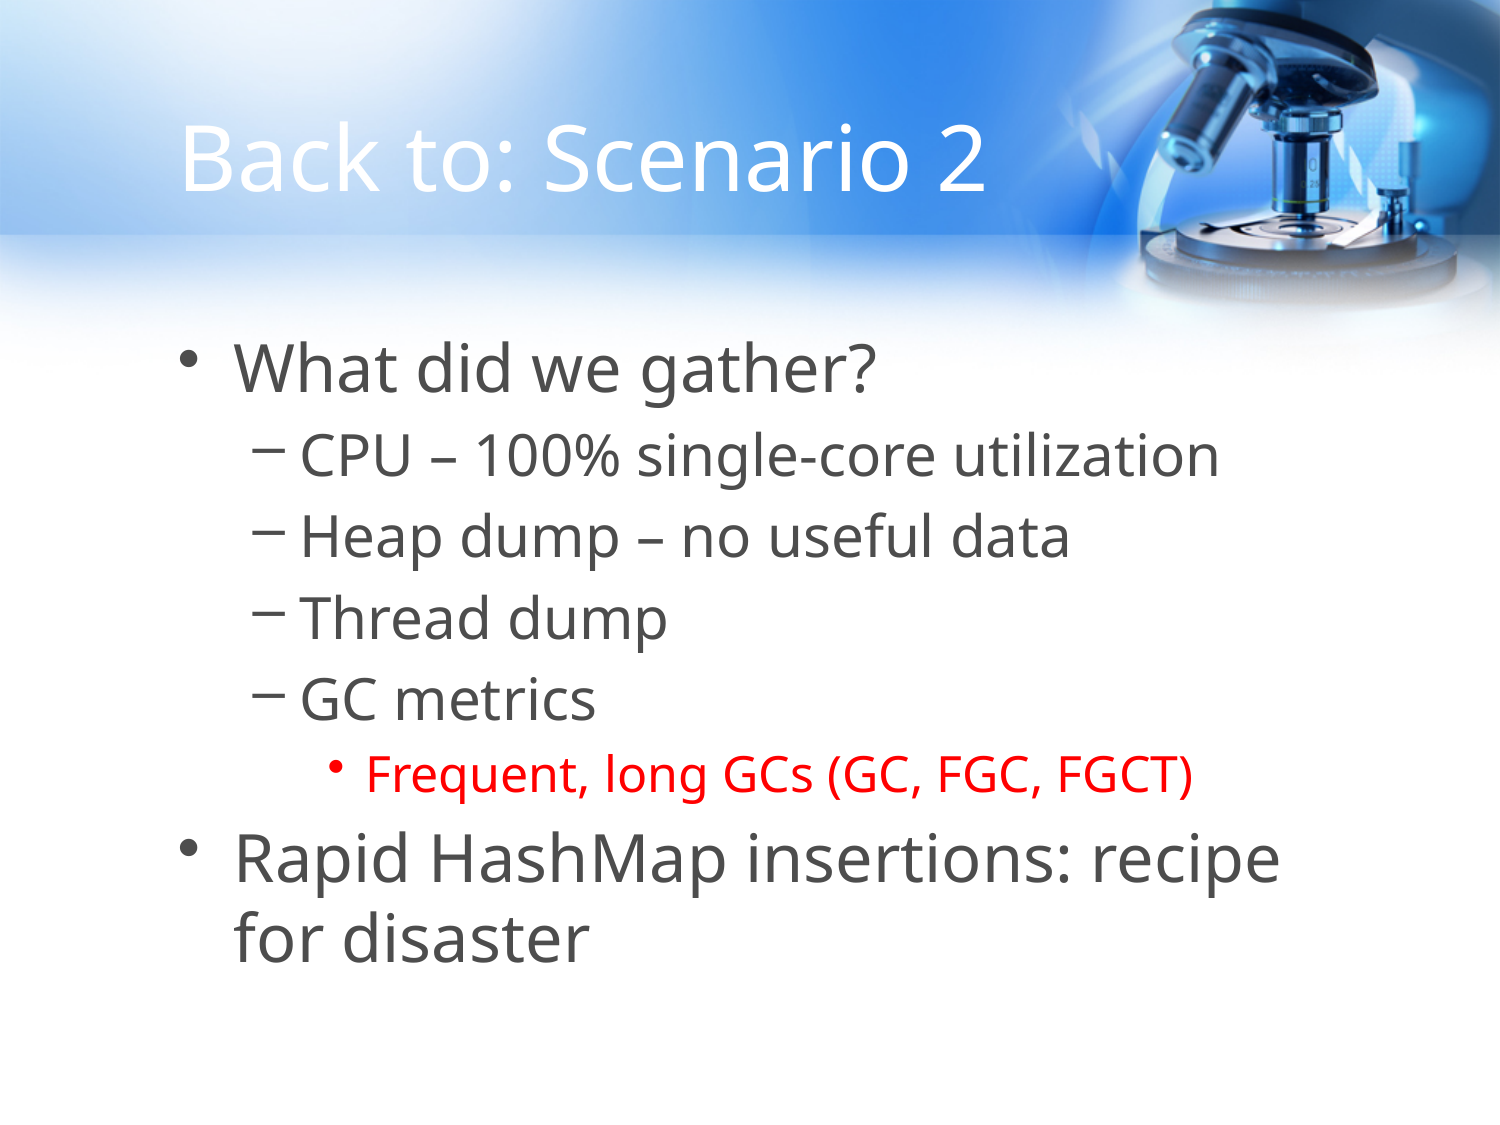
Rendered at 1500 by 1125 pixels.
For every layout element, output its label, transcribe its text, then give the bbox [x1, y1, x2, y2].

picture [0, 0, 1500, 1125]
title Back to: Scenario 2 [162, 96, 1363, 214]
list What did we gather? CPU – 100% single-core utilization Heap dump – no useful data Thread dump GC metrics Frequent, long GCs (GC, FGC, FGCT) Rapid HashMap insertions: recipe for disaster [162, 318, 1363, 1063]
